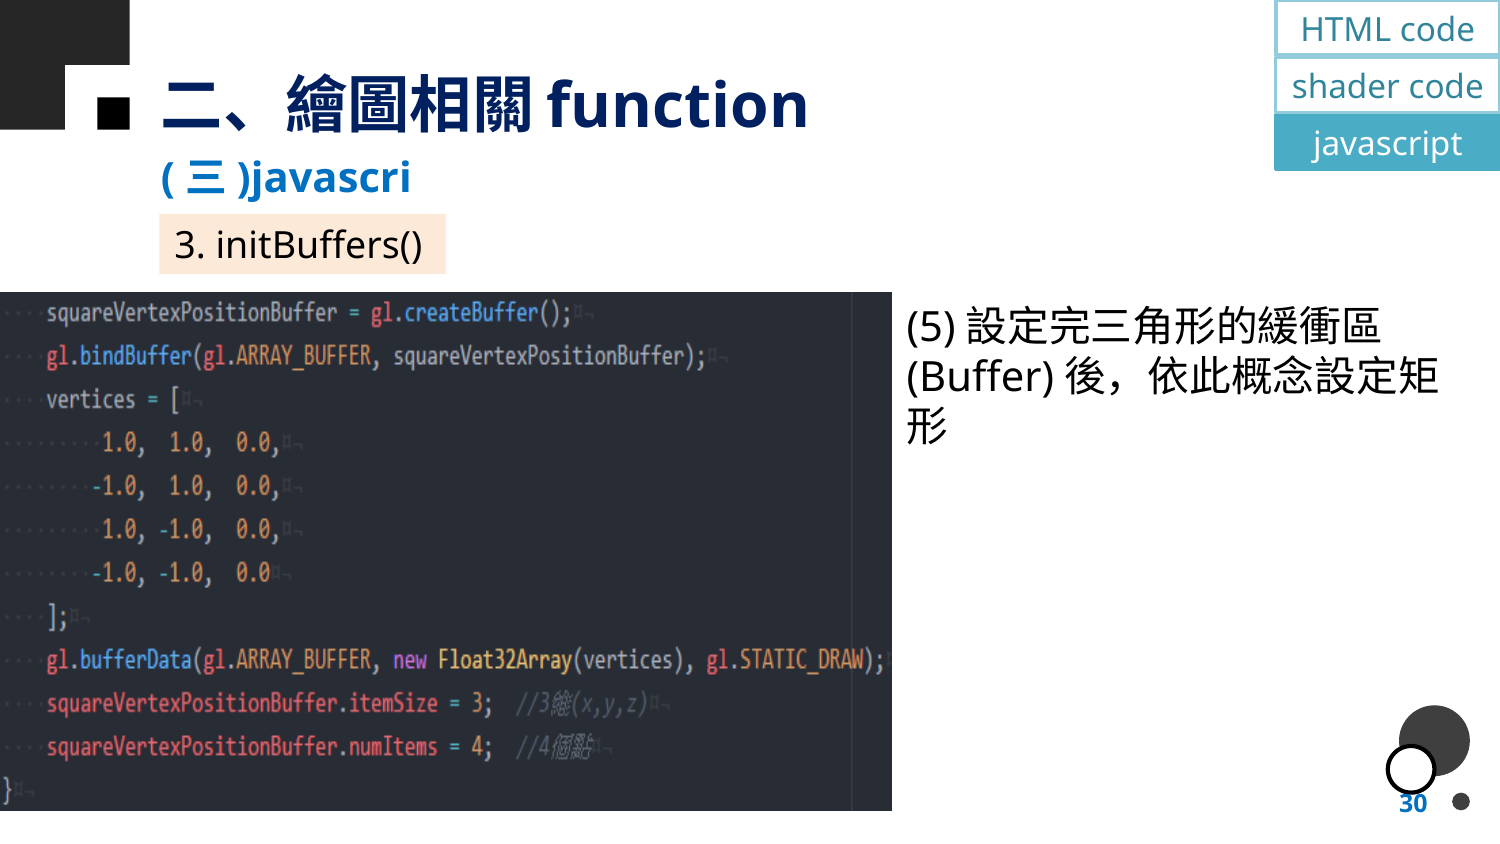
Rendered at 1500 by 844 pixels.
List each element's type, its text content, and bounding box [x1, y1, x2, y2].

text_box javascript [1275, 114, 1500, 170]
picture [0, 291, 892, 811]
title 二、繪圖相關function [145, 32, 951, 173]
slide_number 30 [1092, 782, 1443, 827]
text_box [1387, 705, 1471, 811]
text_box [0, 0, 130, 130]
list (5)設定完三角形的緩衝區(Buffer)後，依此概念設定矩形 [895, 292, 1490, 494]
text_box 3. initBuffers() [159, 213, 446, 274]
text_box HTML code [1275, 0, 1500, 56]
text_box shader code [1275, 57, 1500, 113]
text_box (三)javascript [145, 143, 442, 259]
